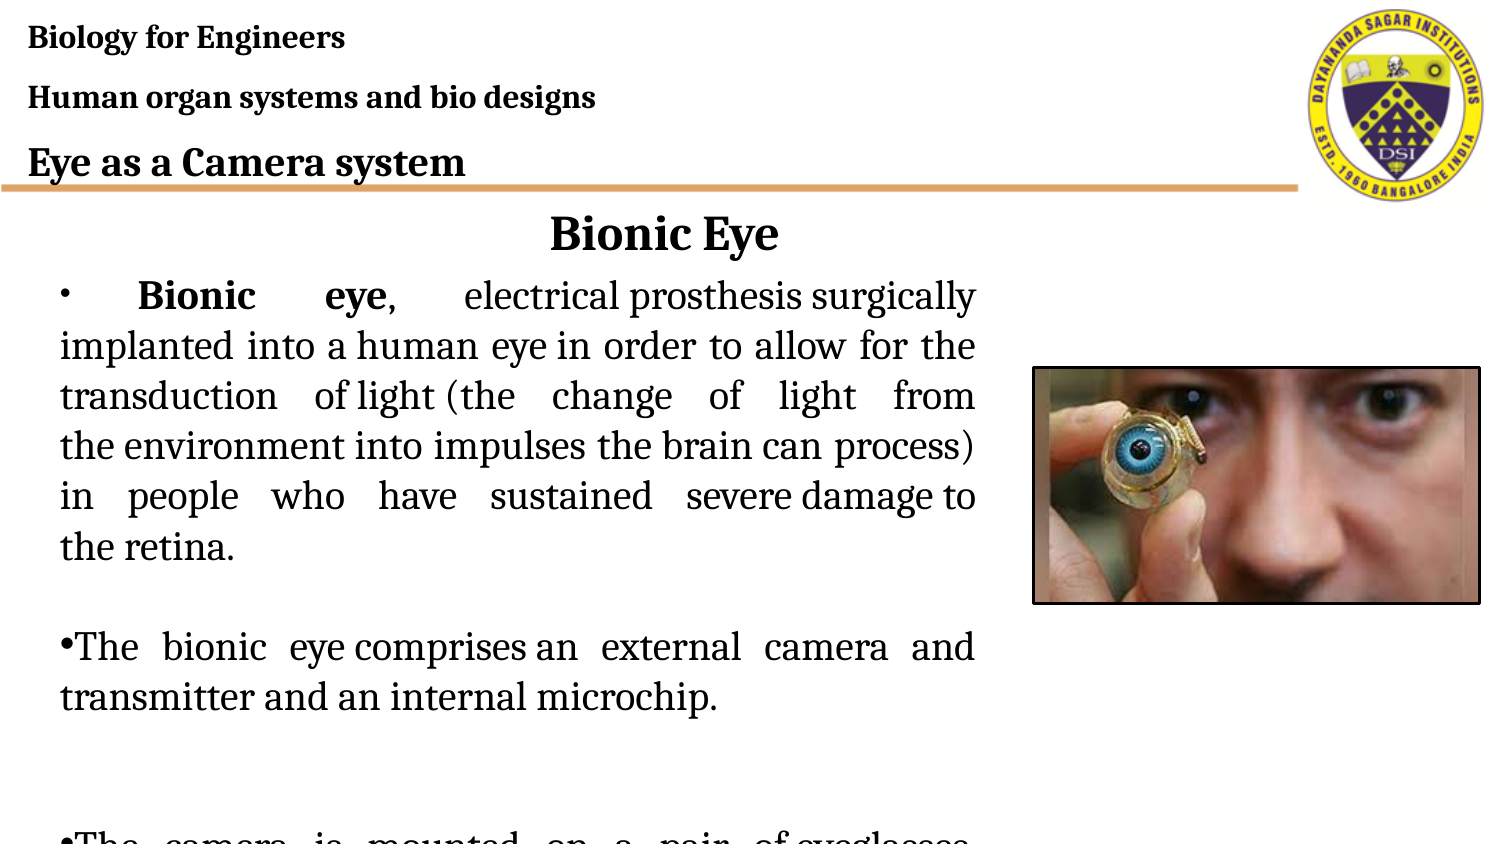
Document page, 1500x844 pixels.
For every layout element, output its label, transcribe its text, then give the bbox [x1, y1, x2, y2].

text_box Bionic eye, electrical prosthesis surgically implanted into a human eye in order to allow for the transduction of light (the change of light from the environment into impulses the brain can process) in people who have sustained severe damage to the retina. The bionic eye comprises an external camera and transmitter and an internal microchip. The camera is mounted on a pair of eyeglasses, where it serves to organize the visual stimuli of the environment before emitting high-frequency radio waves. [44, 260, 992, 844]
picture [1034, 368, 1479, 602]
text_box Biology for Engineers Human organ systems and bio designs Eye as a Camera system [12, 0, 1107, 182]
text_box Bionic Eye [534, 201, 952, 260]
picture [0, 183, 1301, 194]
picture [1302, 8, 1492, 209]
